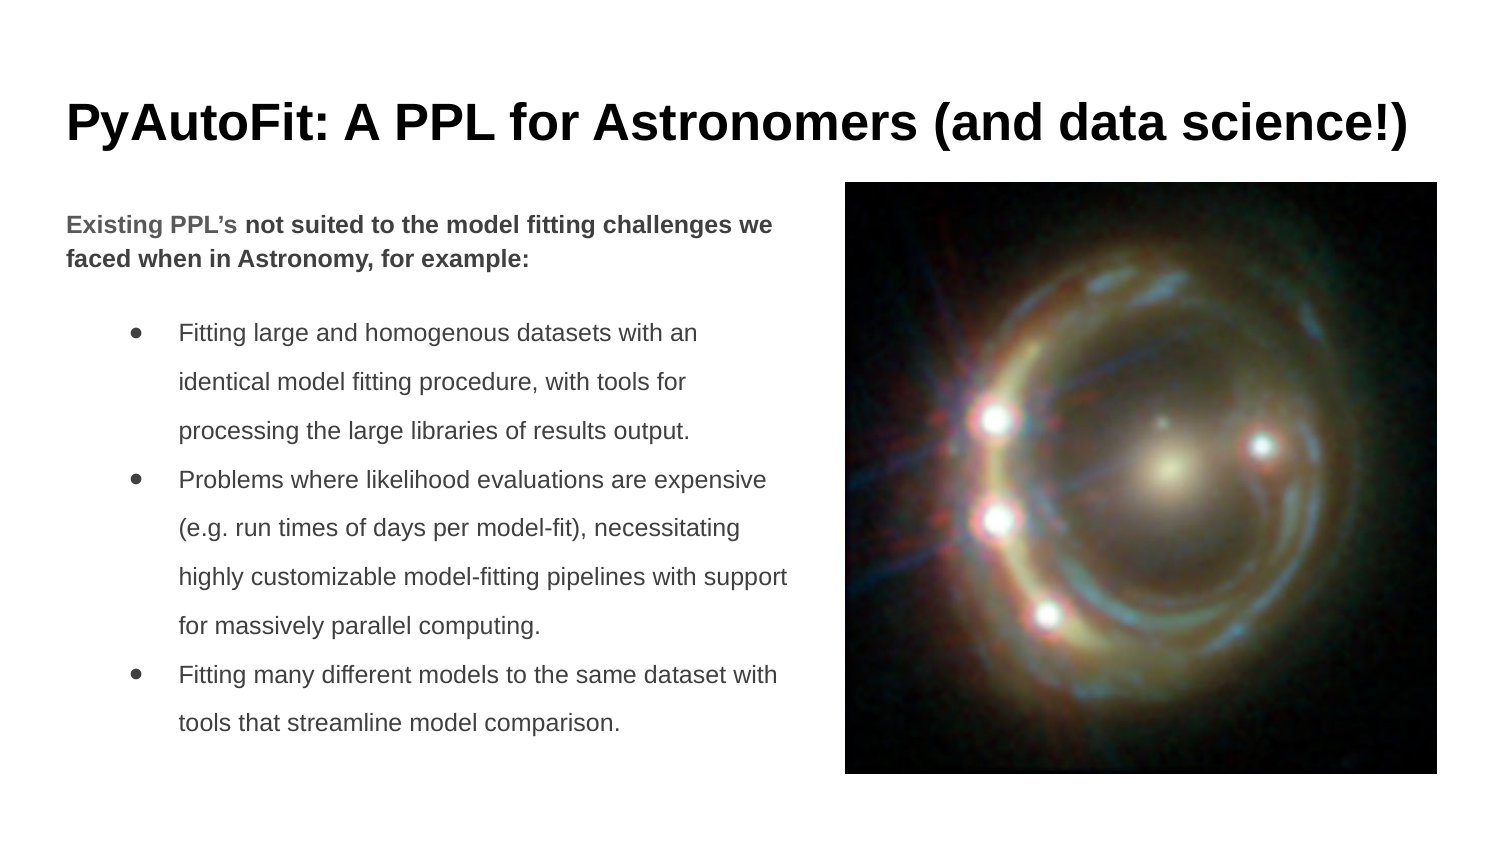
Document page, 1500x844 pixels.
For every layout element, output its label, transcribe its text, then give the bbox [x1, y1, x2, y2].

picture [844, 181, 1438, 775]
list Existing PPL’s not suited to the model fitting challenges we faced when in Astronomy, for example: Fitting large and homogenous datasets with an identical model fitting procedure, with tools for processing the large libraries of results output. Problems where likelihood evaluations are expensive (e.g. run times of days per model-fit), necessitating highly customizable model-fitting pipelines with support for massively parallel computing. Fitting many different models to the same dataset with tools that streamline model comparison. [51, 189, 812, 781]
title PyAutoFit: A PPL for Astronomers (and data science!) [51, 72, 1449, 167]
